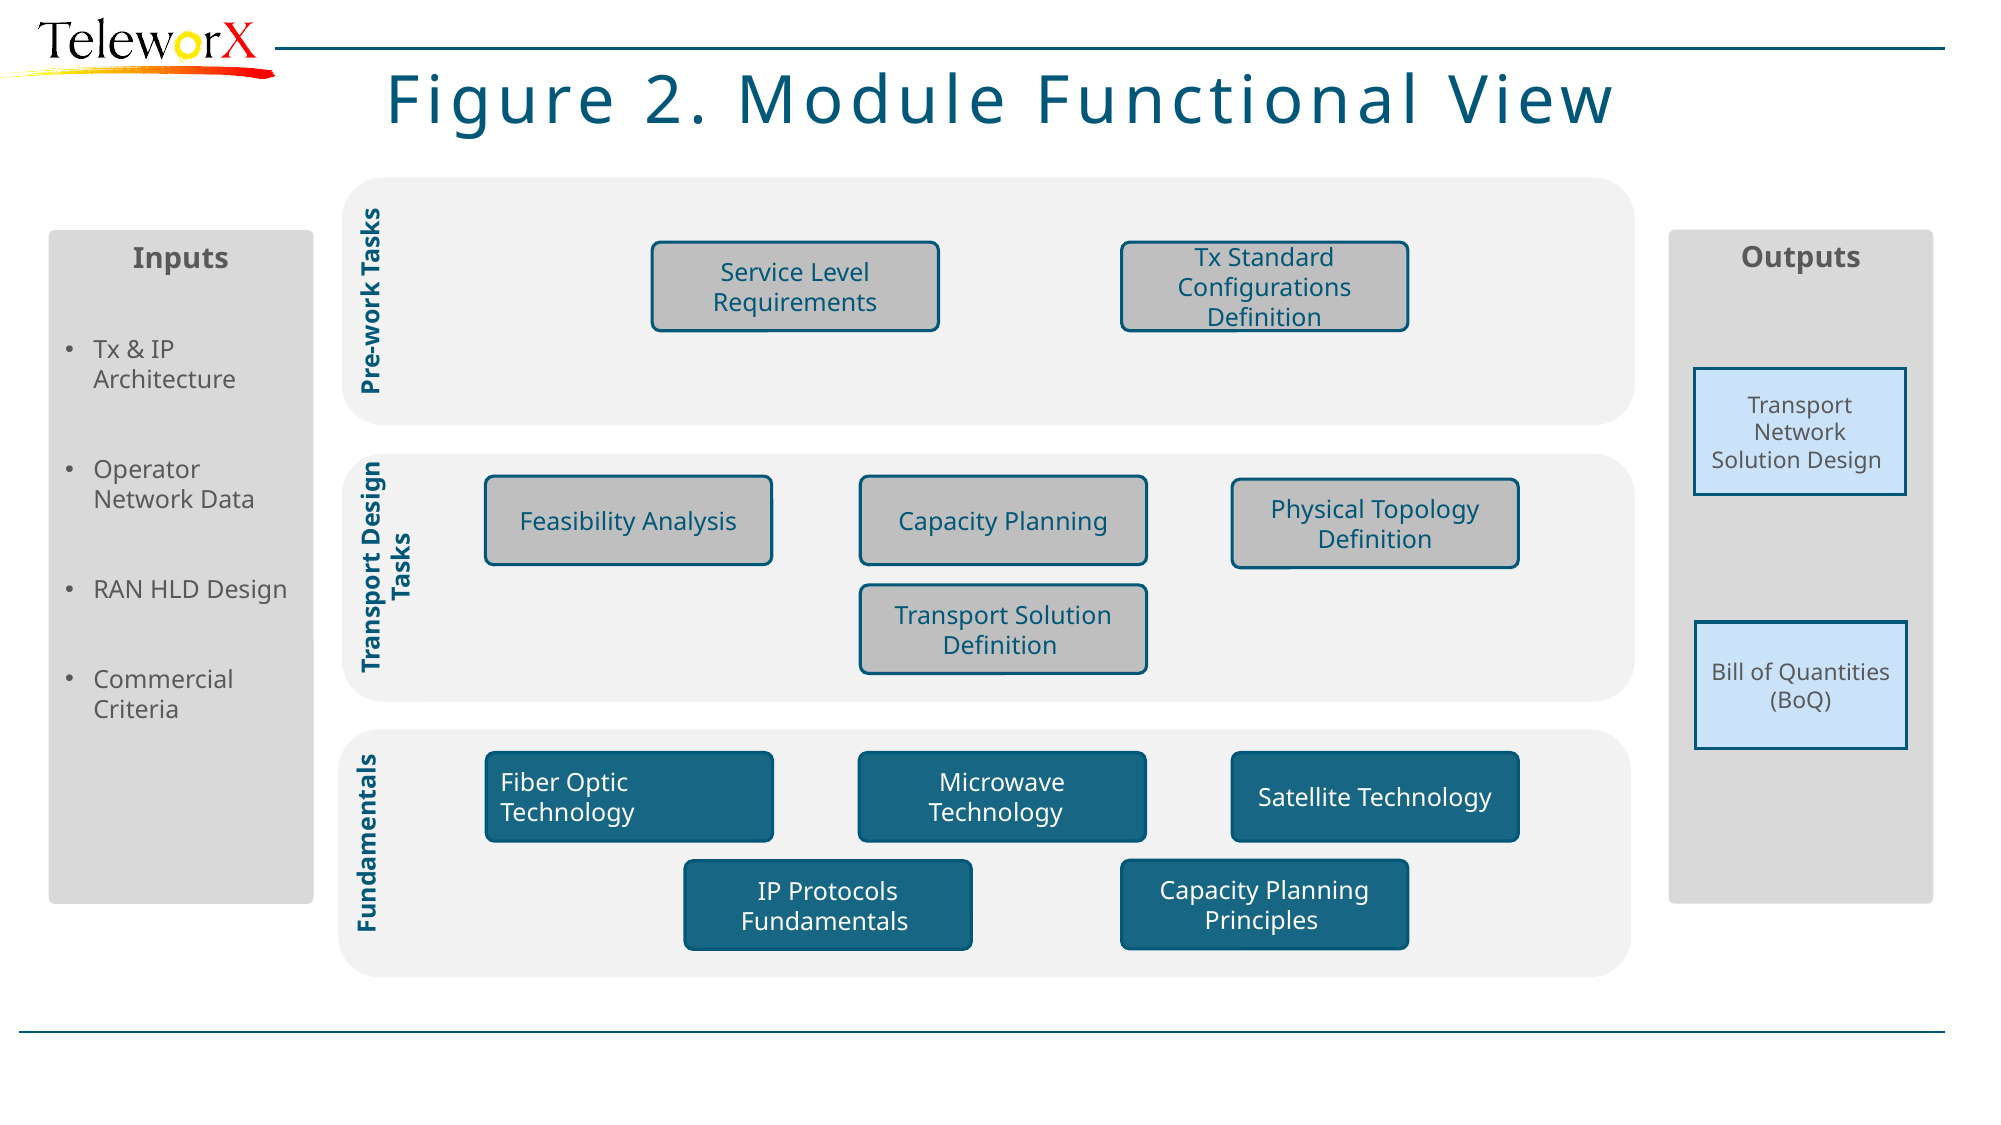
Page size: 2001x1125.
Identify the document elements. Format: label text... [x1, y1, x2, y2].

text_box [48, 167, 1934, 978]
title Figure 2. Module Functional View [0, 54, 2000, 145]
picture [0, 17, 276, 54]
